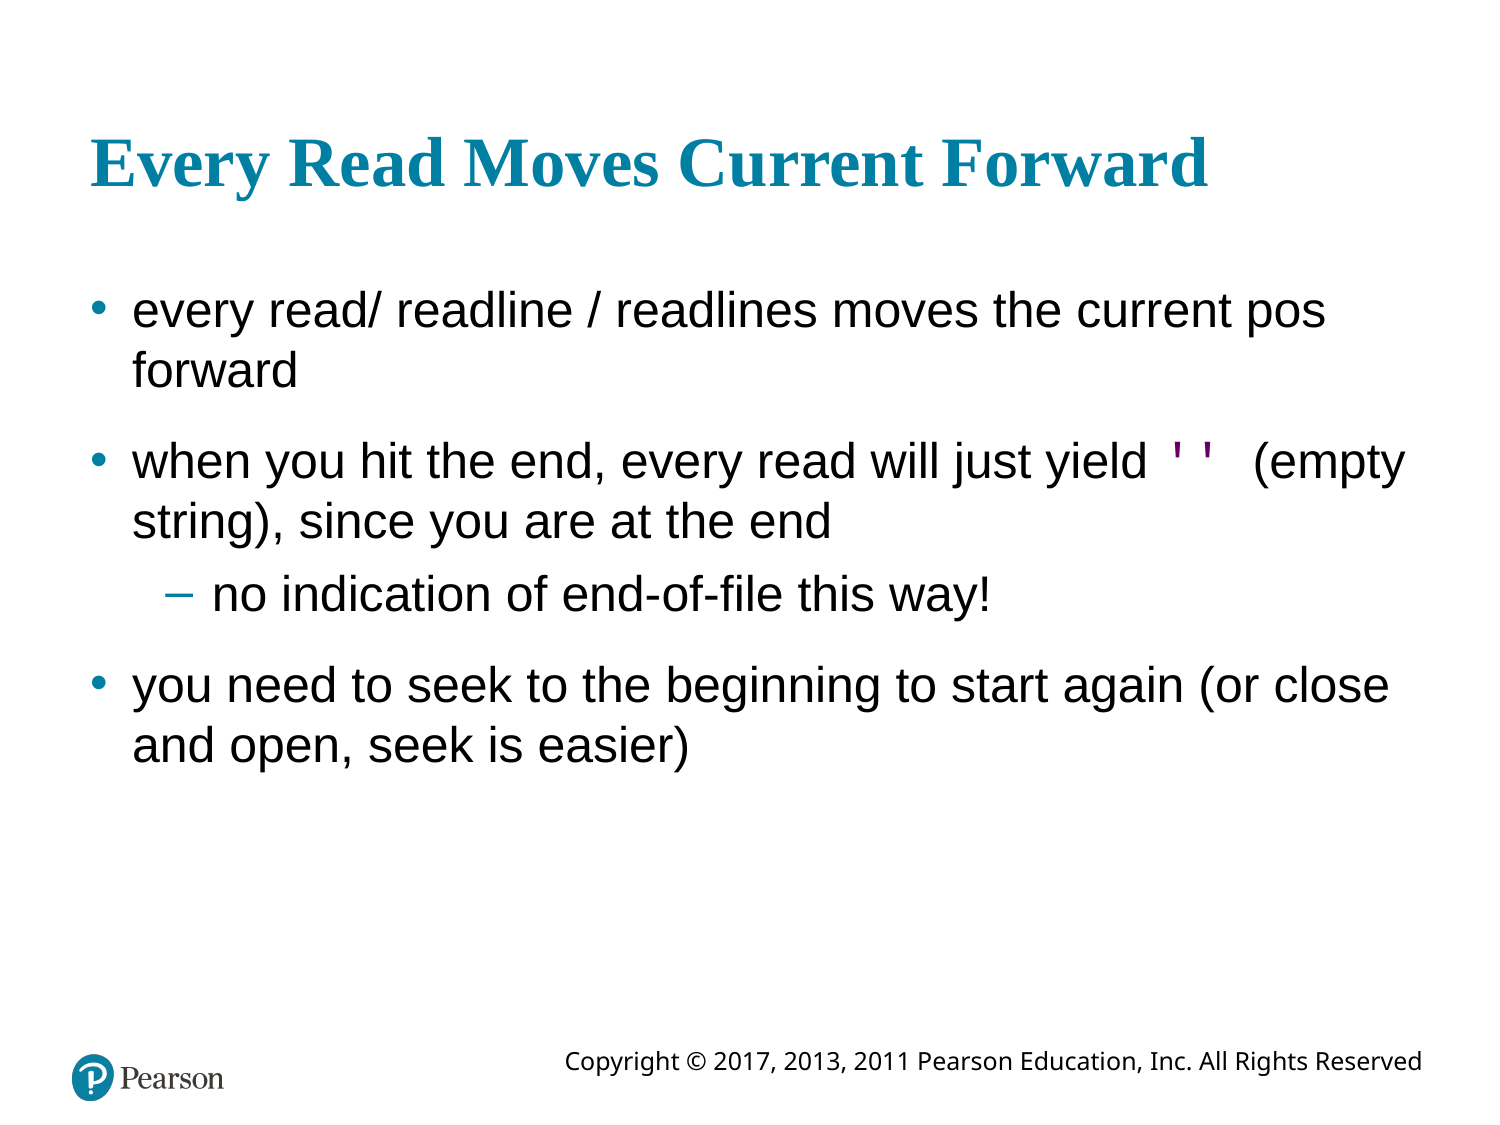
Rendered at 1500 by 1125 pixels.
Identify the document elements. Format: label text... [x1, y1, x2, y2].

picture [72, 1054, 88, 1070]
picture [72, 1087, 83, 1101]
picture [80, 1063, 106, 1088]
picture [98, 1054, 224, 1101]
list every read/ readline / readlines moves the current pos forward when you hit the end, every read will just yield '' (empty string), since you are at the end no indication of end-of-file this way! you need to seek to the beginning to start again (or close and open, seek is easier) [75, 262, 1425, 1005]
title Every Read Moves Current Forward [75, 35, 1425, 216]
